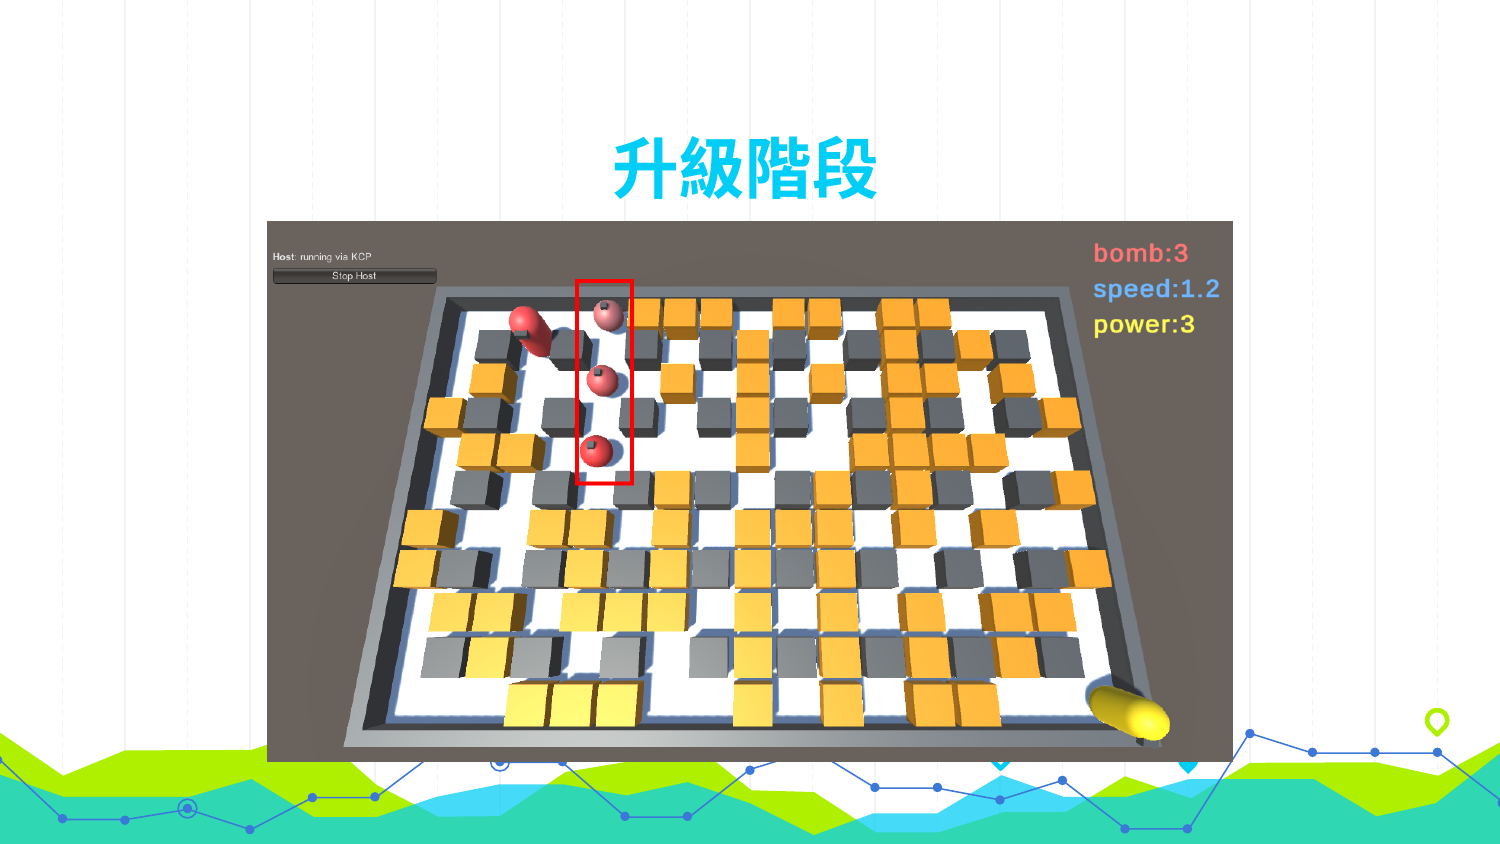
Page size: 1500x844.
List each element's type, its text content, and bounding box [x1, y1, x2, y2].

title 升級階段 [171, 103, 1320, 222]
picture [267, 221, 1233, 763]
